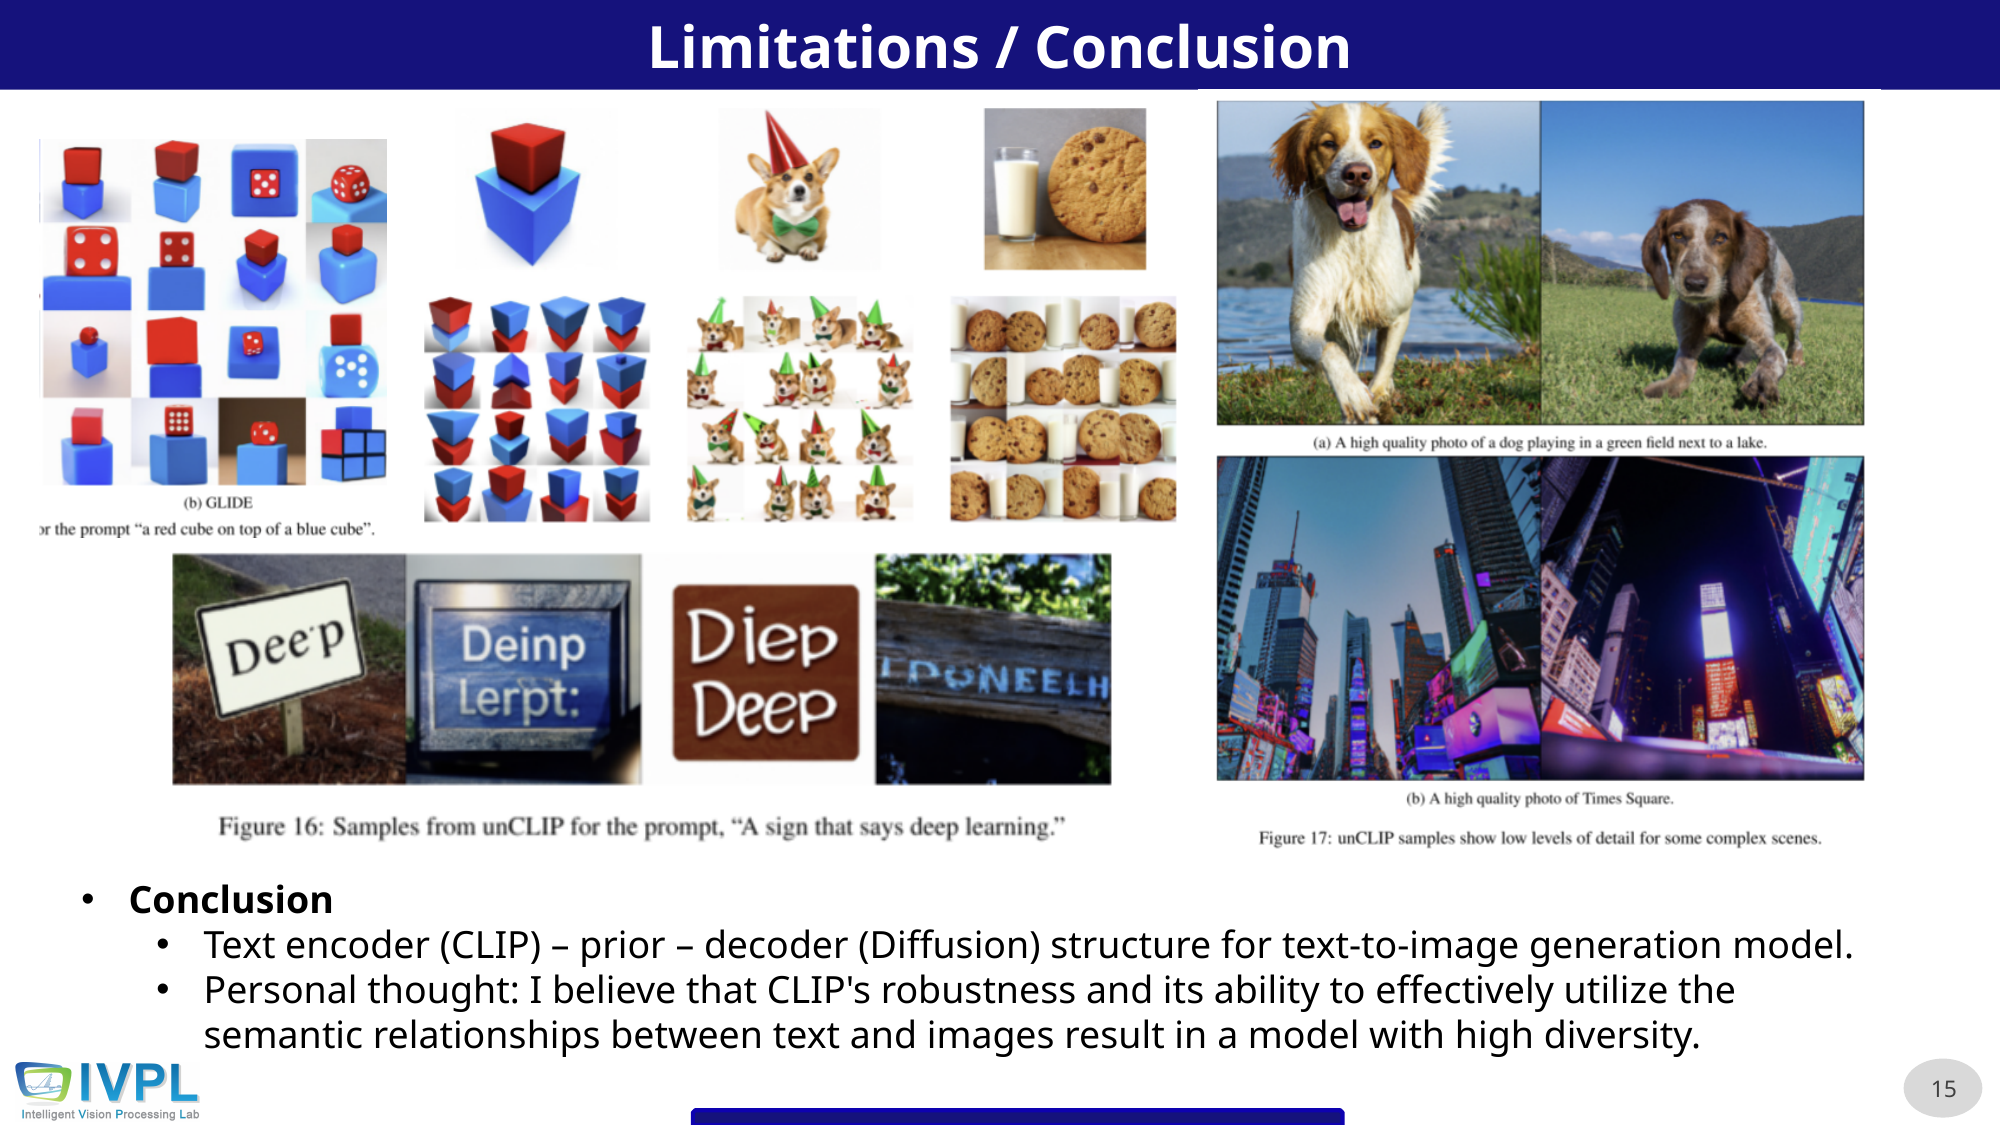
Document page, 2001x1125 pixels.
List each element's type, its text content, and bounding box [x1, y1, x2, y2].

picture [15, 1062, 200, 1122]
picture [142, 545, 1123, 851]
picture [411, 89, 1881, 852]
list Limitations / Conclusion [66, 0, 1934, 90]
picture [39, 139, 388, 539]
text_box Conclusion Text encoder (CLIP) – prior – decoder (Diffusion) structure for text-to-image generation model. Personal thought: I believe that CLIP's robustness and its ability to effectively utilize the semantic relationships between text and images result in a model with high diversity. [66, 868, 1882, 1064]
